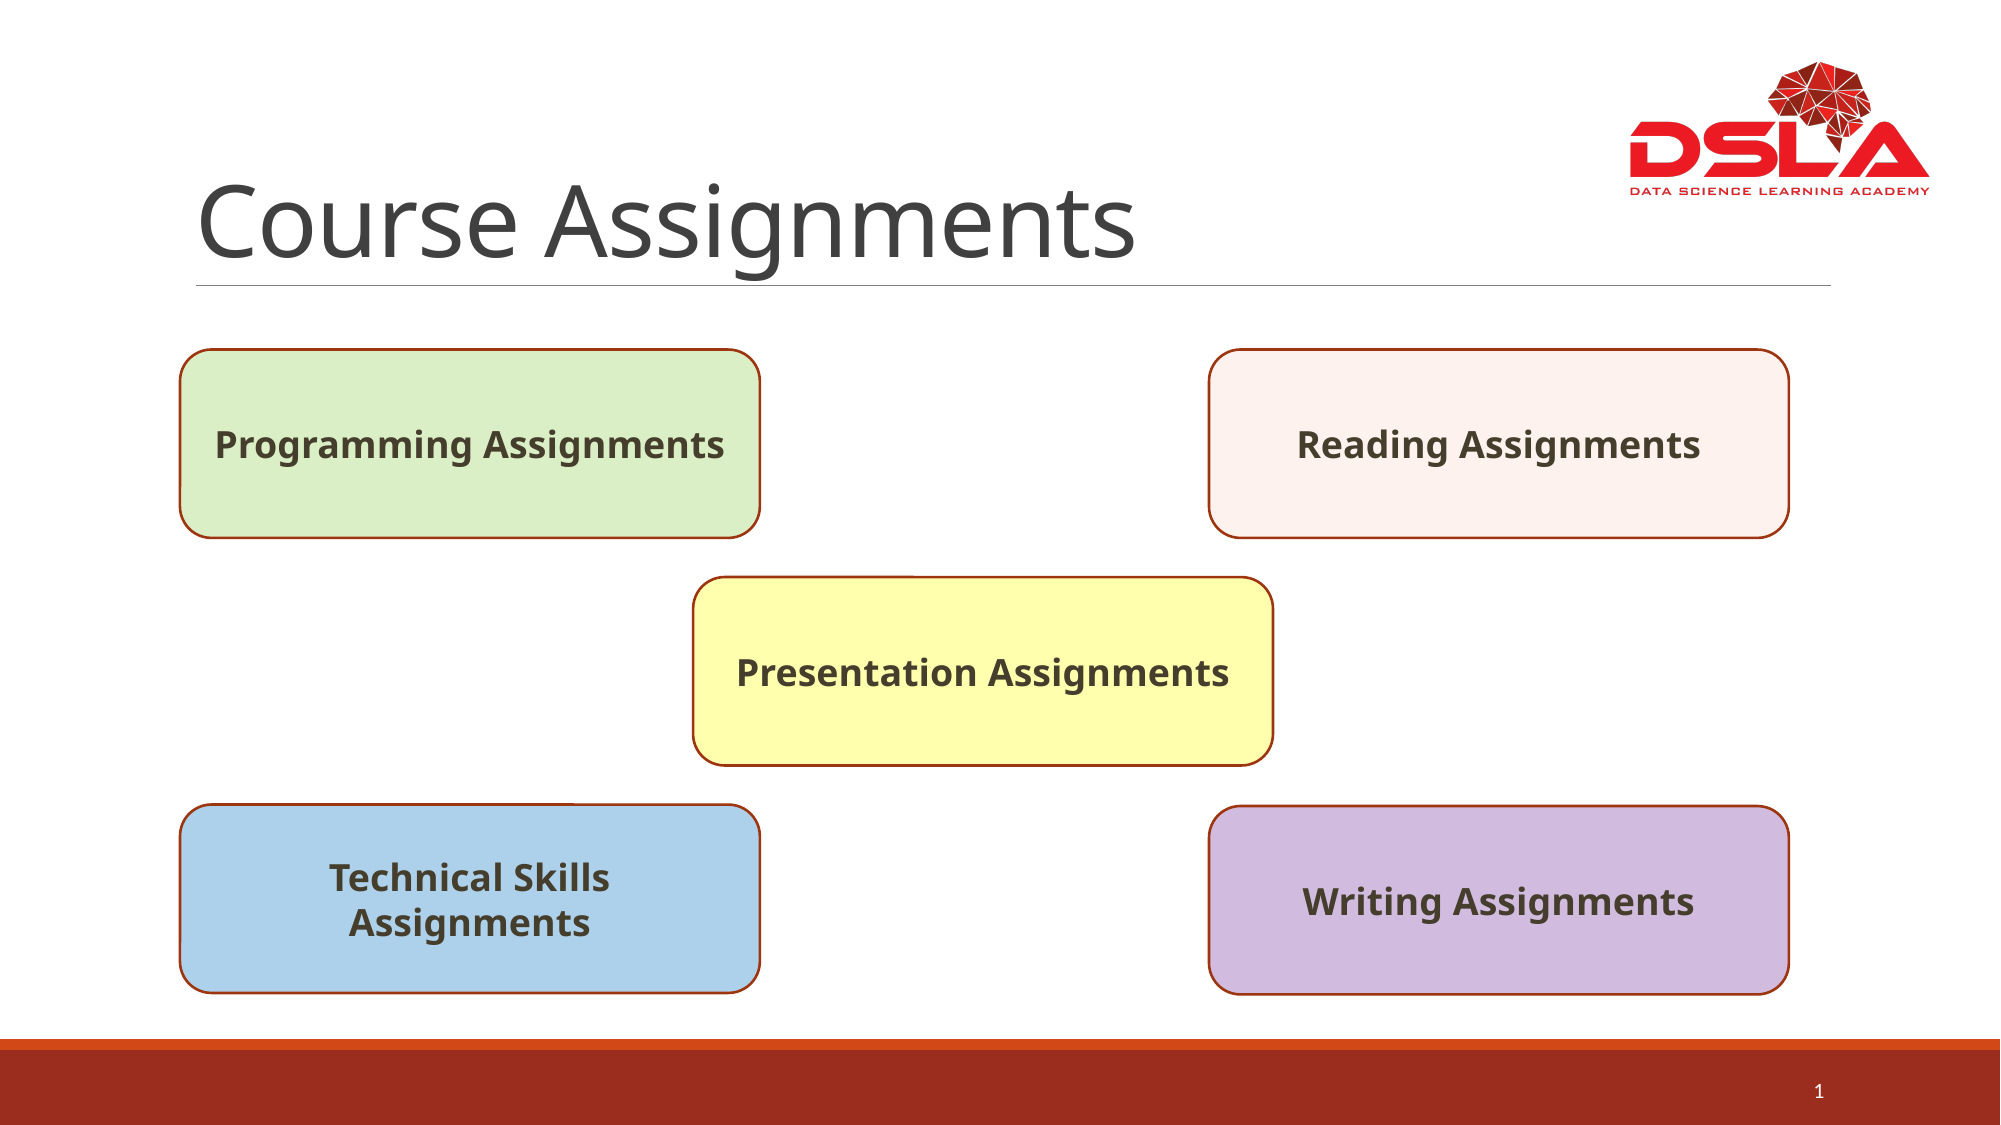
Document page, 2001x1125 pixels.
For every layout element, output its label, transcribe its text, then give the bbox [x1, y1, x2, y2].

text_box Writing Assignments [1207, 804, 1791, 996]
text_box Programming Assignments [178, 348, 762, 540]
picture [1605, 16, 1973, 242]
text_box Presentation Assignments [691, 575, 1275, 767]
text_box Technical Skills Assignments [178, 803, 762, 995]
title Course Assignments [180, 47, 1830, 285]
text_box Reading Assignments [1207, 348, 1791, 540]
slide_number 1 [1624, 1059, 1840, 1120]
